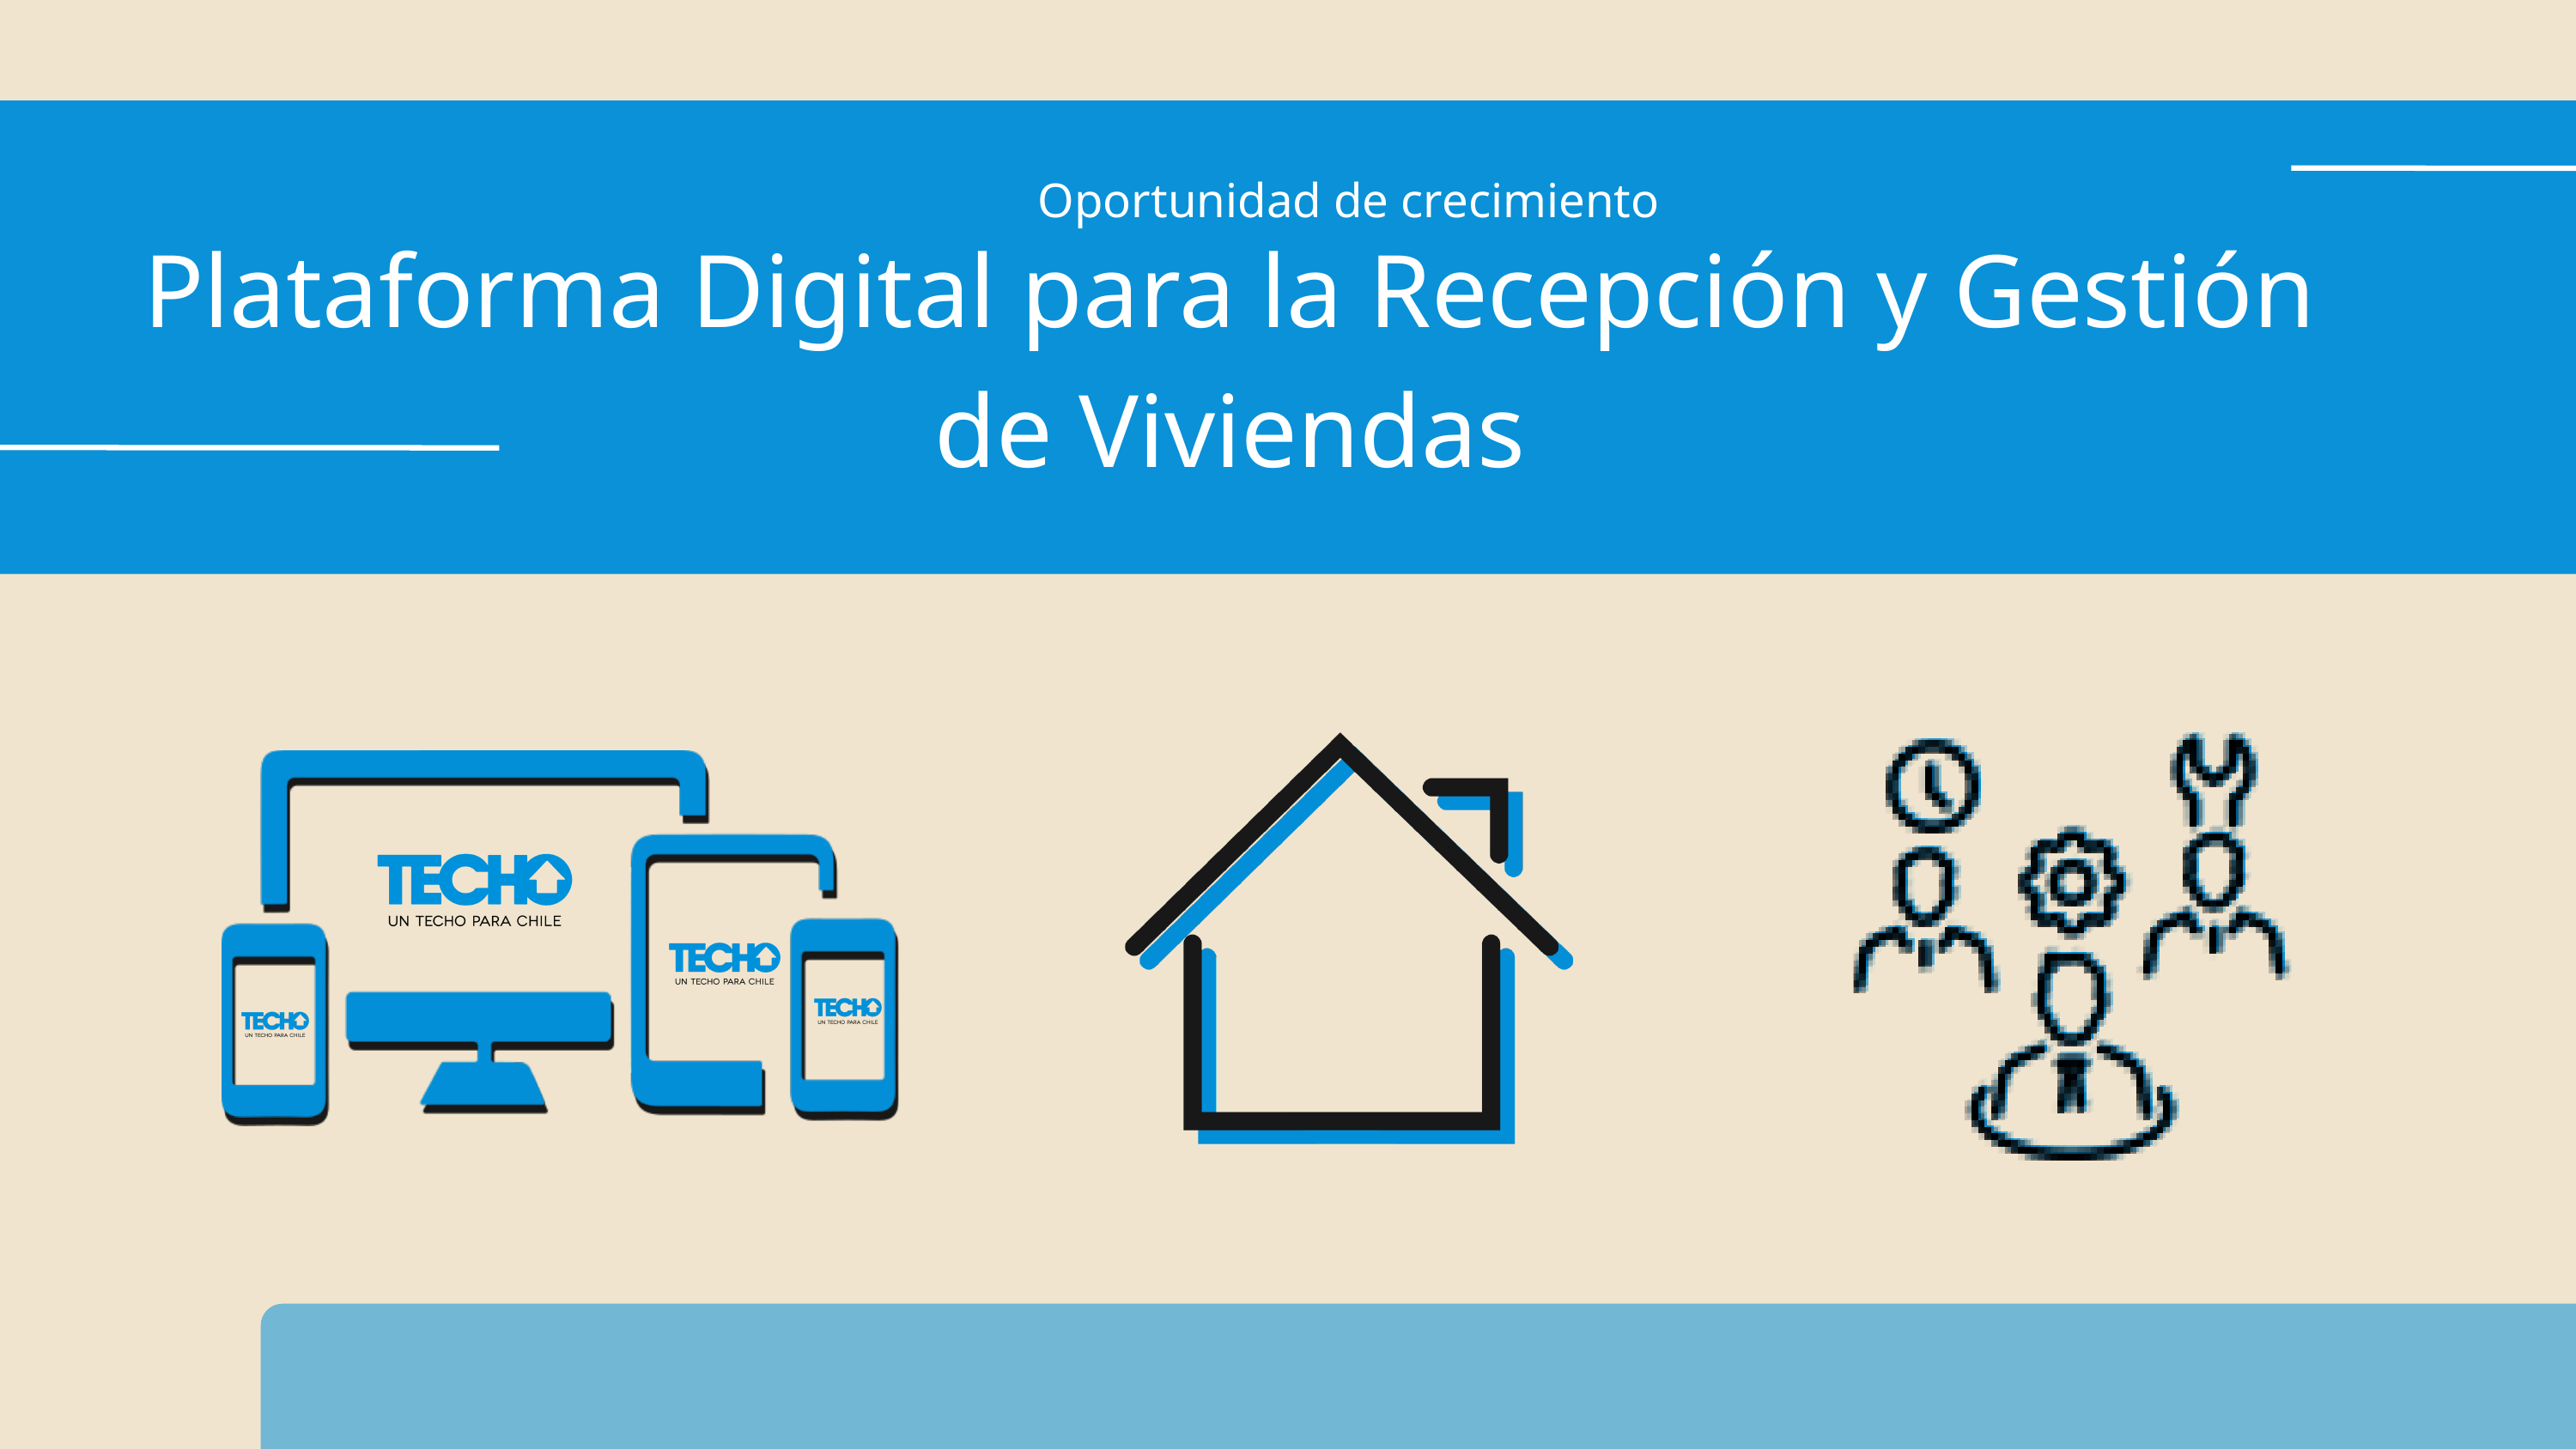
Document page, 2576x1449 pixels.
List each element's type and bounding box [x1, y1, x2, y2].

text_box [221, 749, 899, 1126]
text_box [1853, 732, 2292, 1161]
text_box [1124, 732, 1574, 1144]
text_box [260, 1303, 2576, 1449]
text_box [0, 100, 2576, 574]
